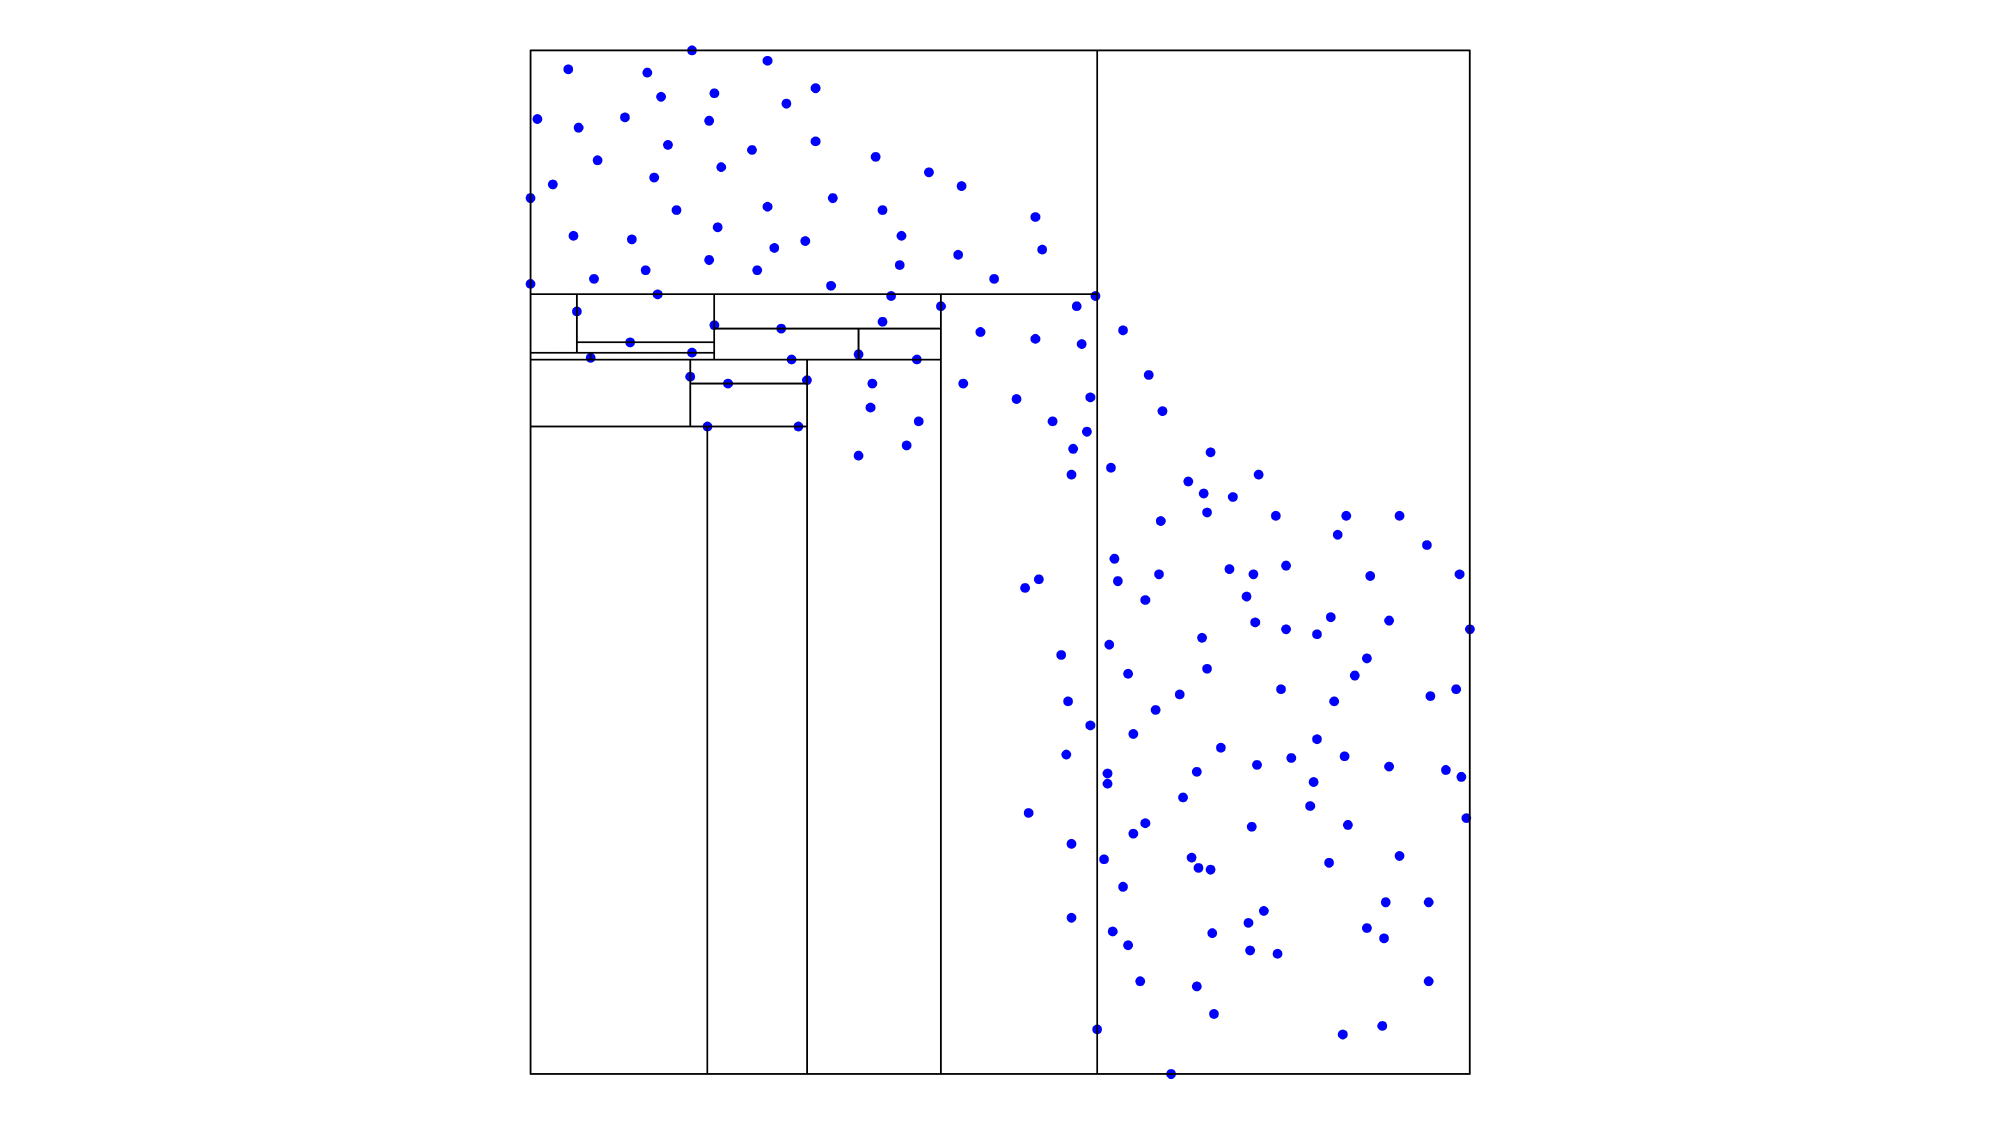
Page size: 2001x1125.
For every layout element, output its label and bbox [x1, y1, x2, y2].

picture [371, 0, 1629, 1125]
